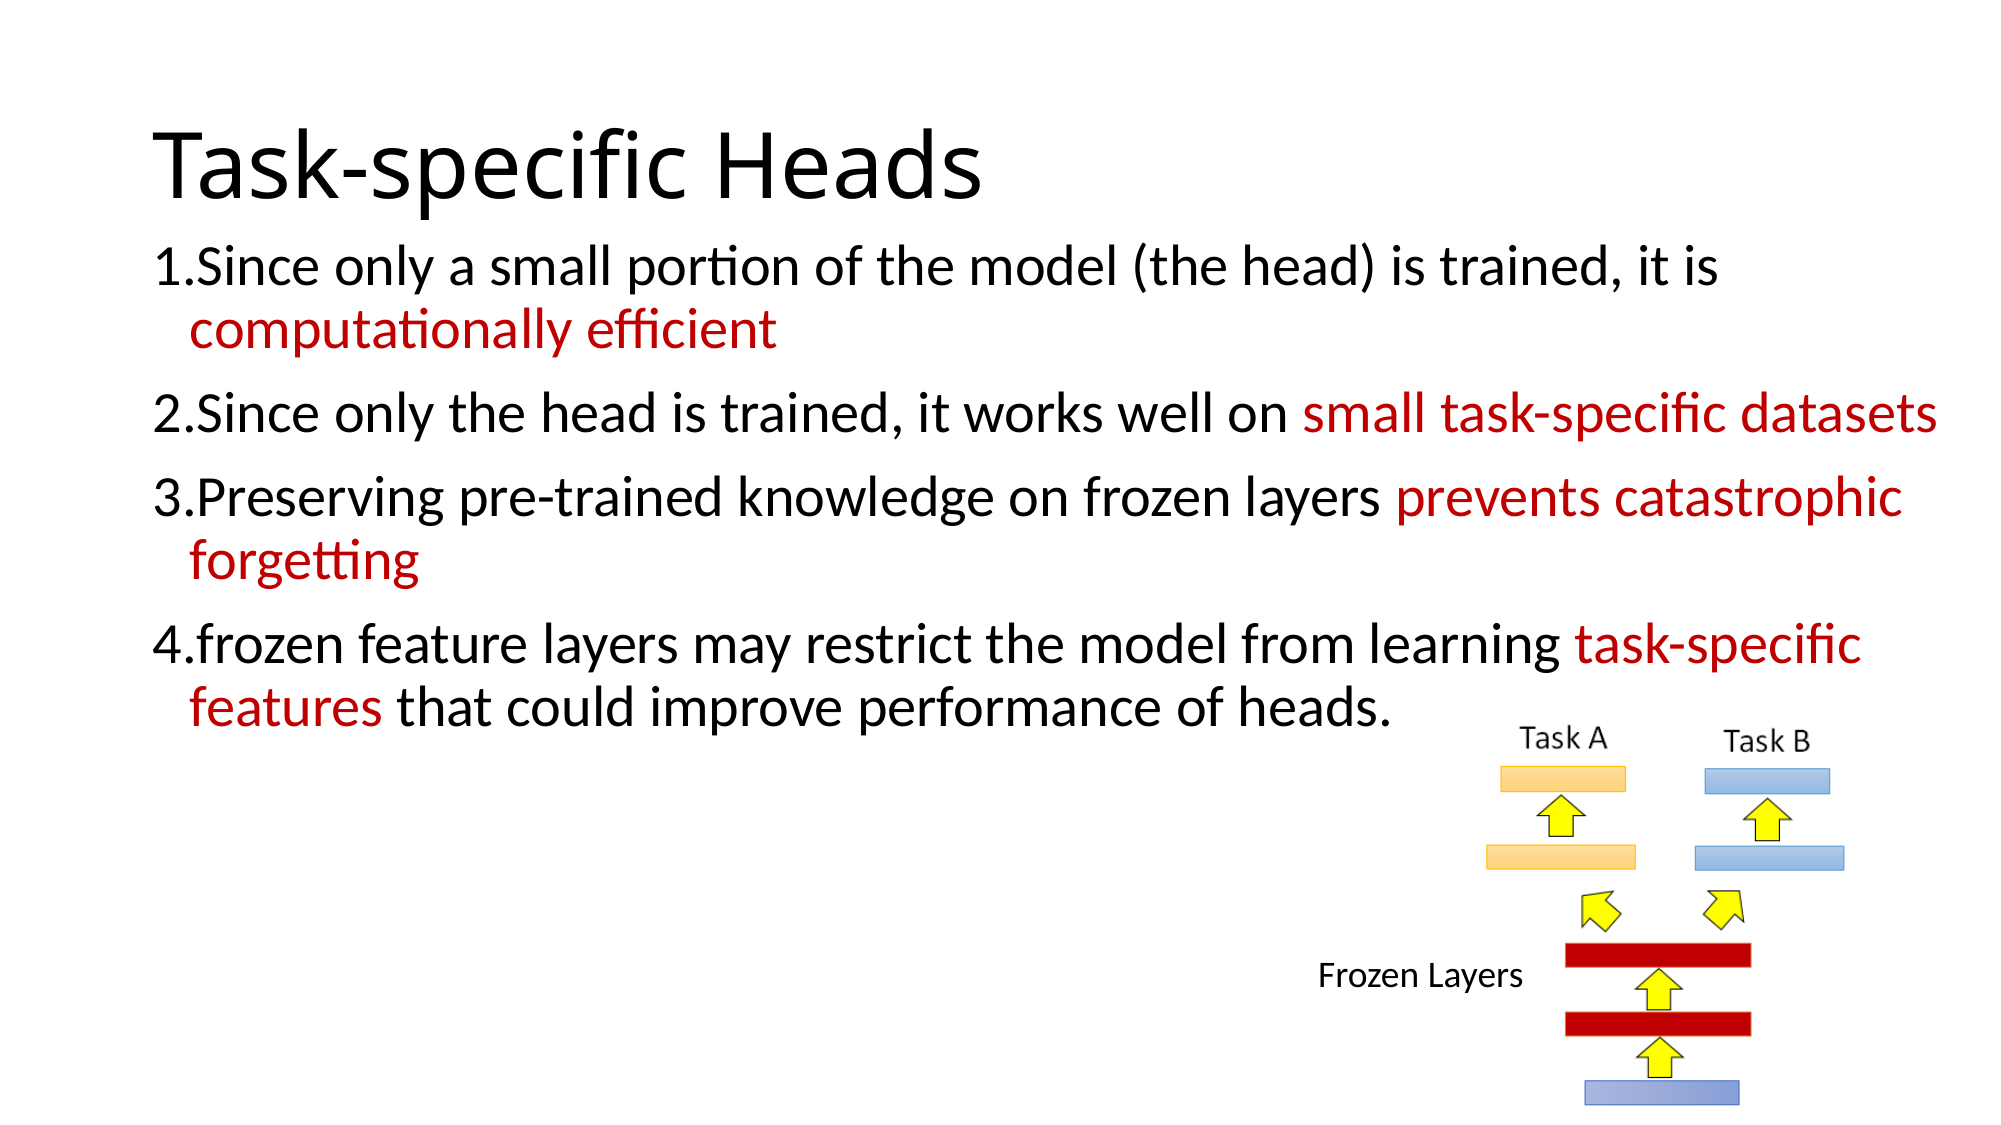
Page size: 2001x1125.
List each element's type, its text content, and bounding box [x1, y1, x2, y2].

text_box Frozen Layers [1303, 942, 1469, 1003]
picture [1469, 706, 1863, 1125]
list Since only a small portion of the model (the head) is trained, it is computationally efficient Since only the head is trained, it works well on small task-specific datasets Preserving pre-trained knowledge on frozen layers prevents catastrophic forgetting frozen feature layers may restrict the model from learning task-specific features that could improve performance of heads. [137, 227, 1969, 942]
title Task-specific Heads [137, 59, 1863, 227]
